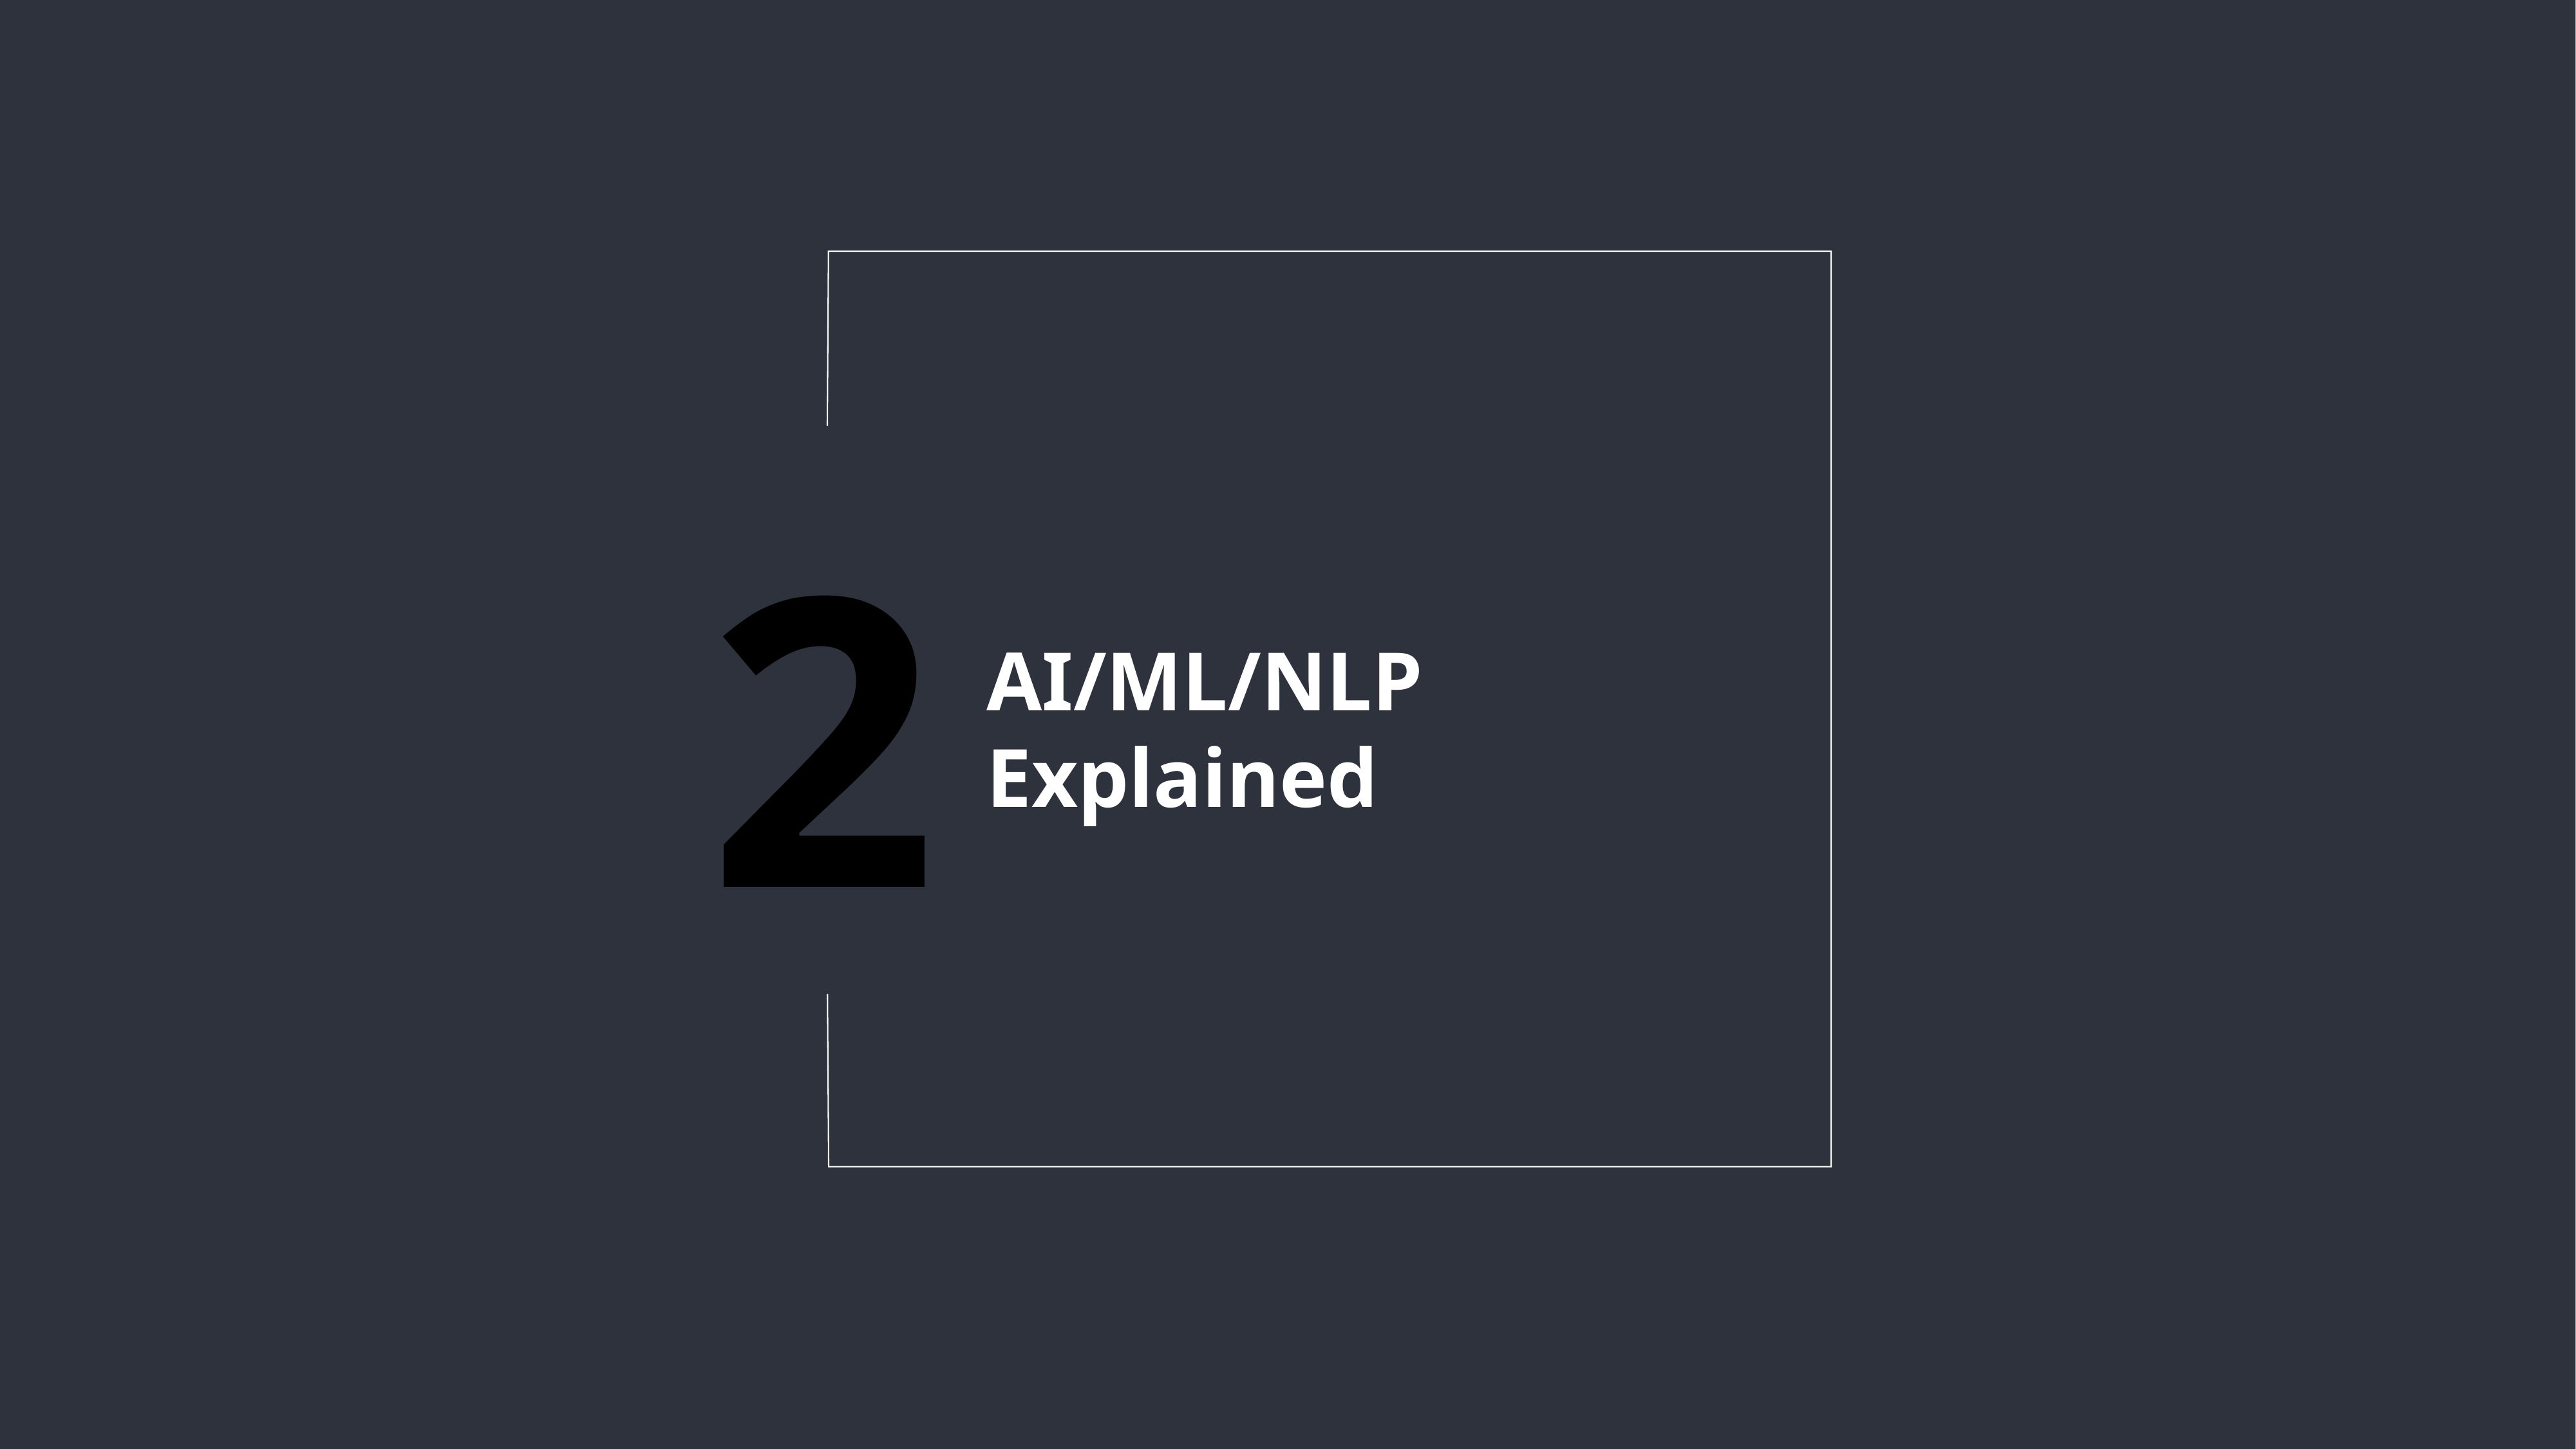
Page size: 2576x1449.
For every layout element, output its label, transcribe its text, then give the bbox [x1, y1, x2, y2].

text_box [827, 251, 1832, 1167]
text_box AI/ML/NLP Explained [981, 624, 1803, 829]
text_box 2 [559, 360, 828, 1093]
